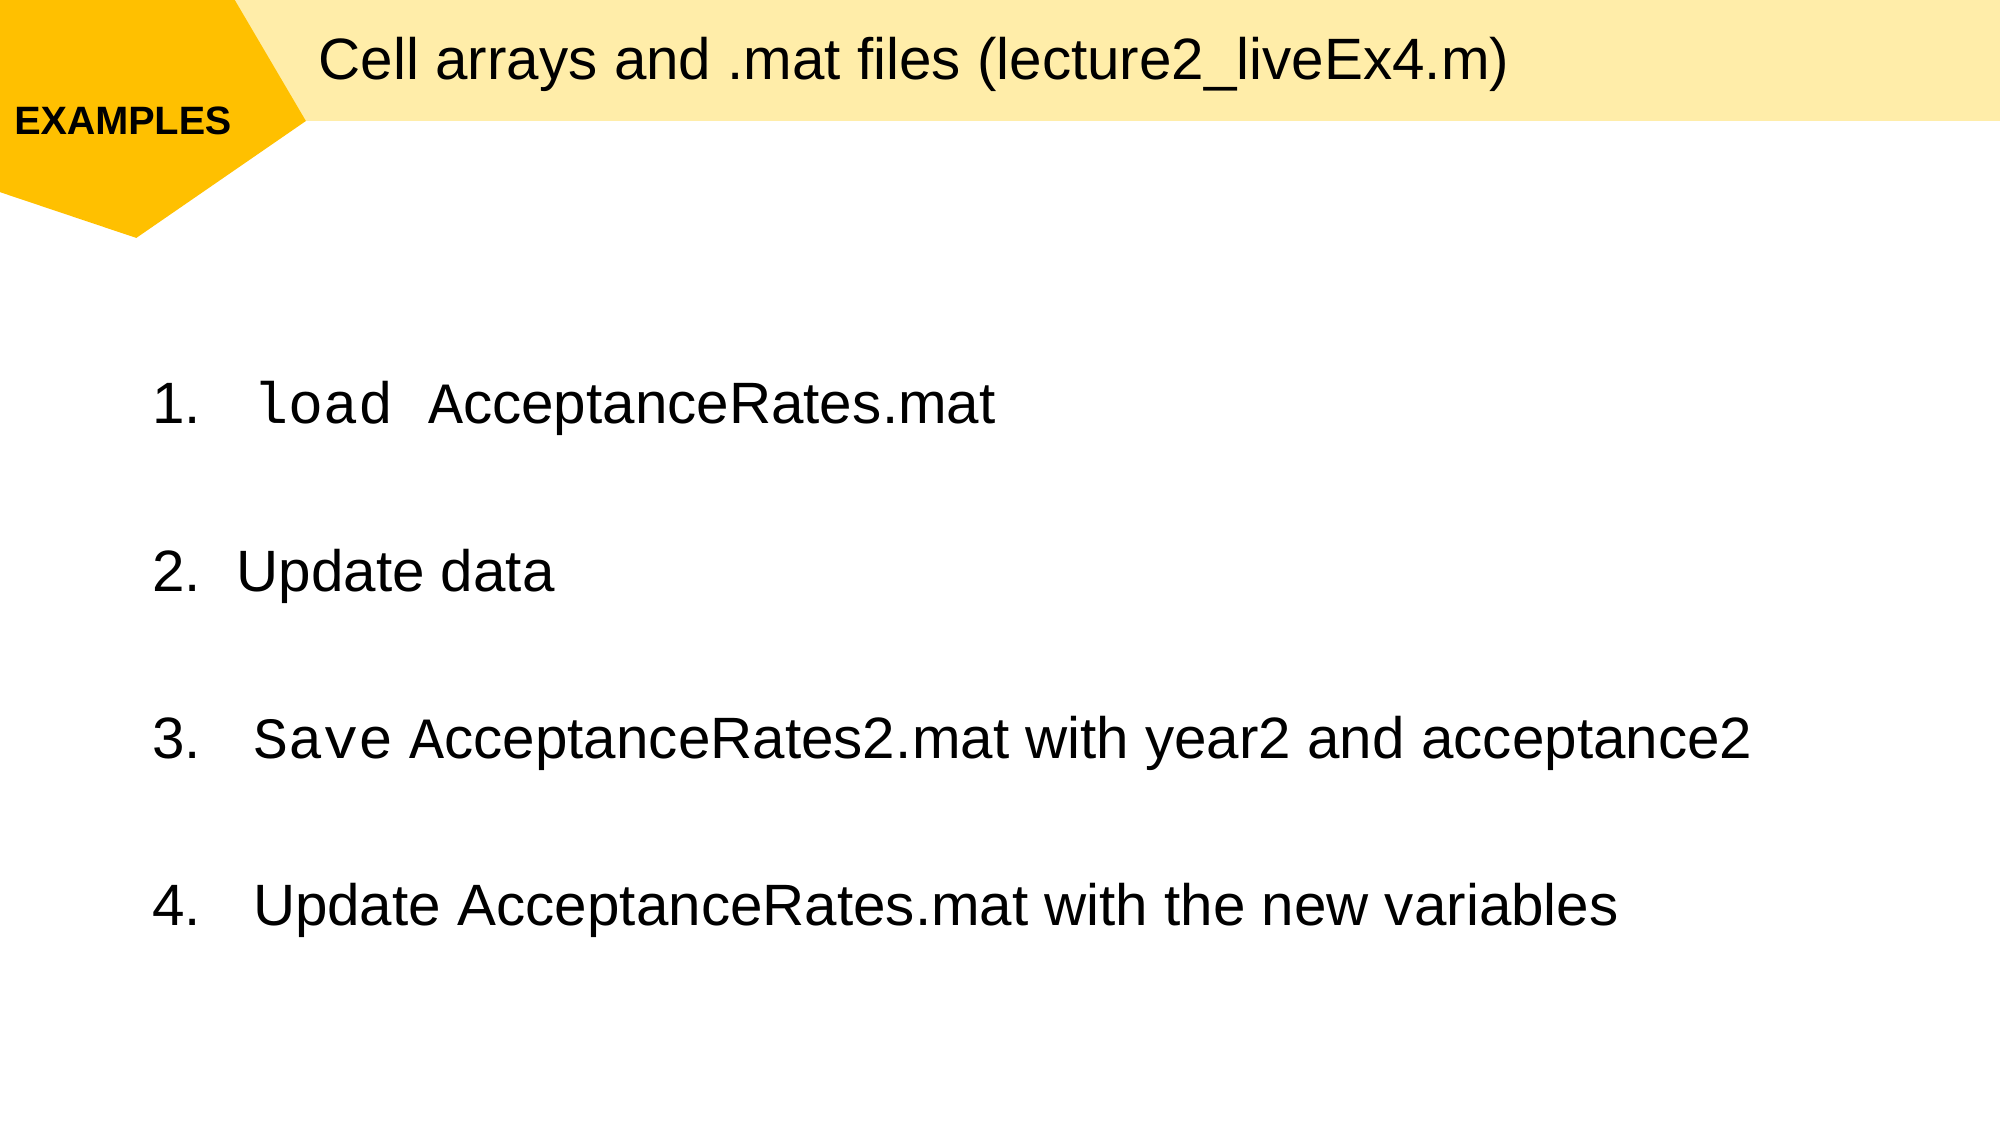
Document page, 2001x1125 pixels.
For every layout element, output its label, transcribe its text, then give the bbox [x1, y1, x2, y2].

list Cell arrays and .mat files (lecture2_liveEx4.m) [304, 14, 2000, 107]
list load AcceptanceRates.mat Update data Save AcceptanceRates2.mat with year2 and acceptance2 Update AcceptanceRates.mat with the new variables [137, 275, 1863, 969]
